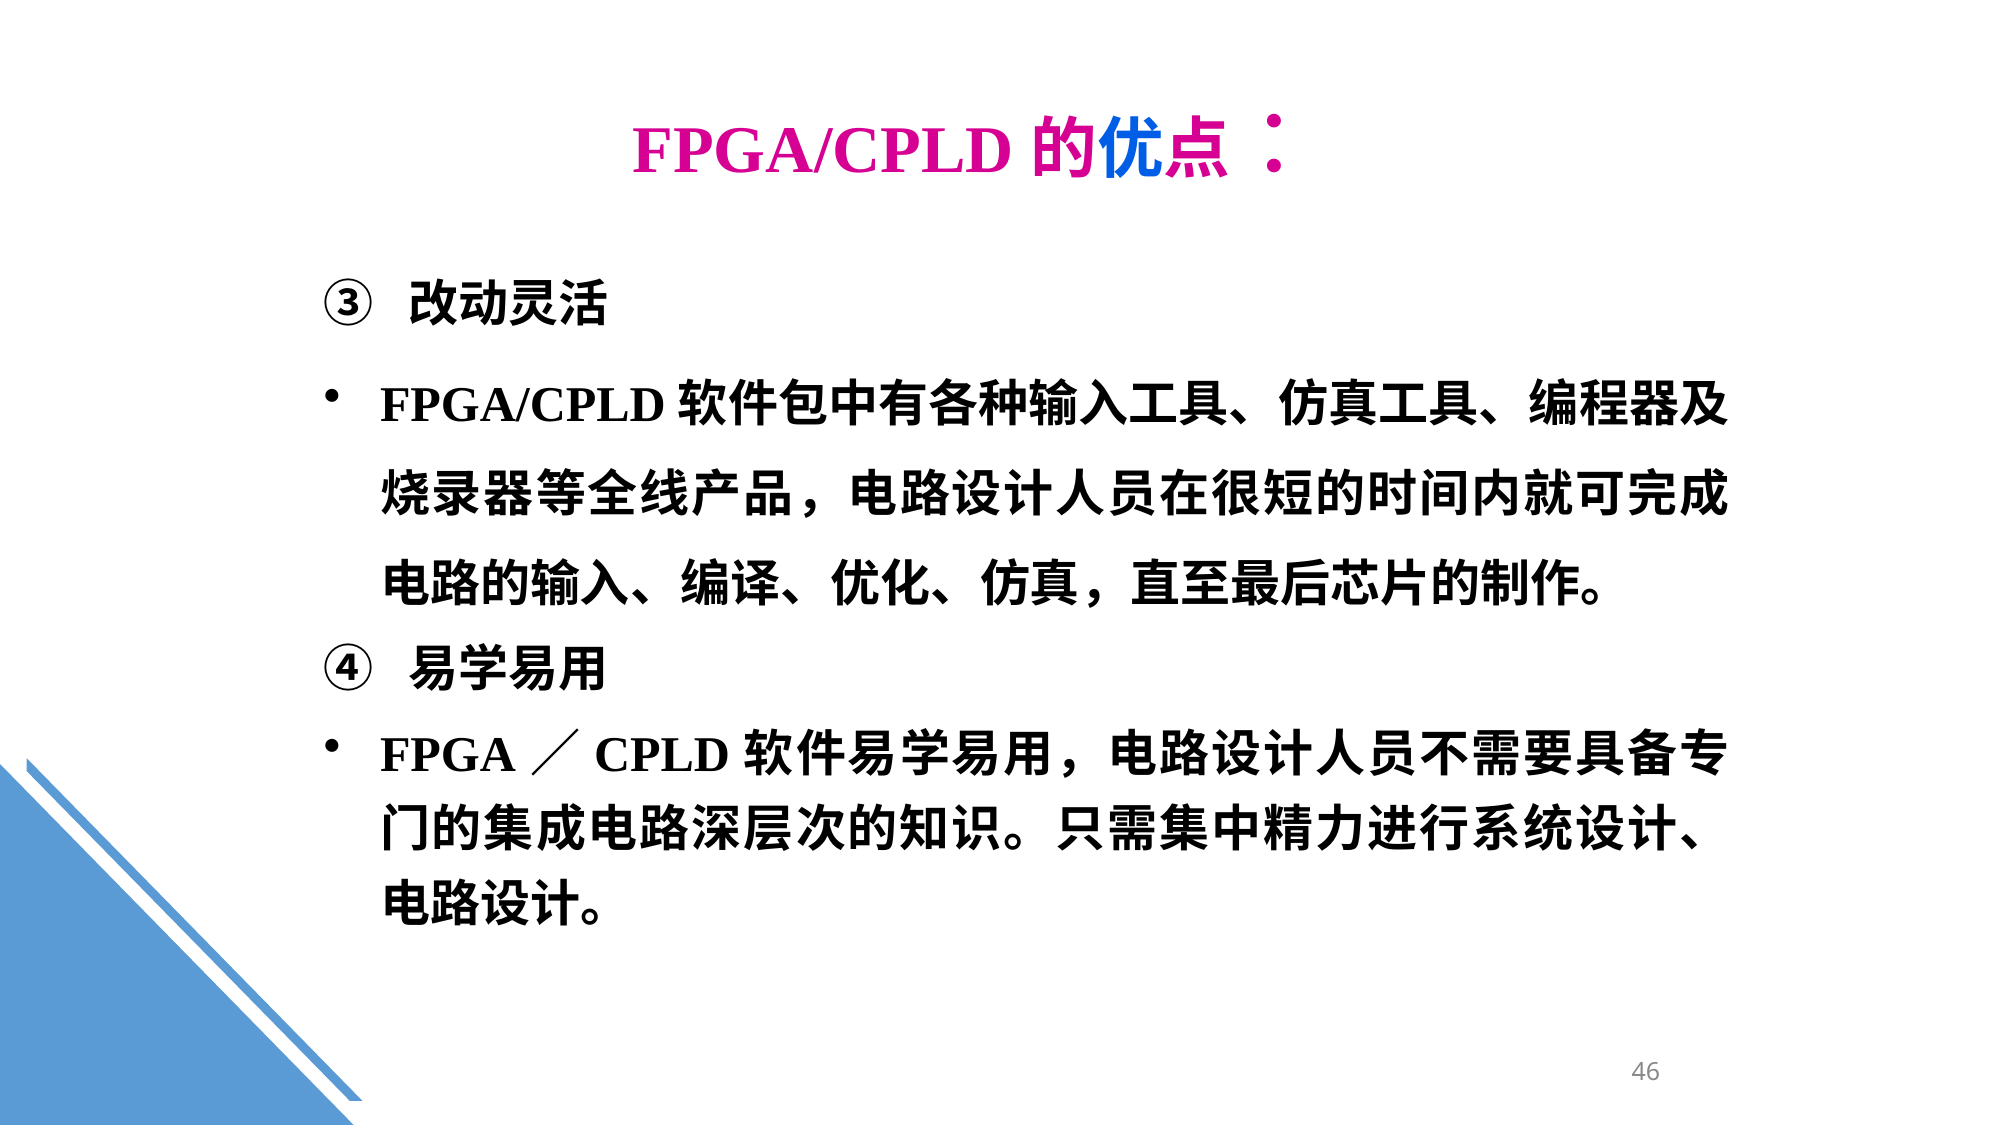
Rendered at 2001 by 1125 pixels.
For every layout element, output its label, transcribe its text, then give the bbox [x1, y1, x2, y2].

text_box ③ 改动灵活 FPGA/CPLD软件包中有各种输入工具、仿真工具、编程器及烧录器等全线产品，电路设计人员在很短的时间内就可完成电路的输入、编译、优化、仿真，直至最后芯片的制作。 ④ 易学易用 FPGA／CPLD软件易学易用，电路设计人员不需要具备专门的集成电路深层次的知识。只需集中精力进行系统设计、电路设计。 [309, 249, 1744, 953]
text_box FPGA/CPLD的优点 ： [350, 78, 1626, 208]
text_box 46 [1325, 1042, 1675, 1103]
